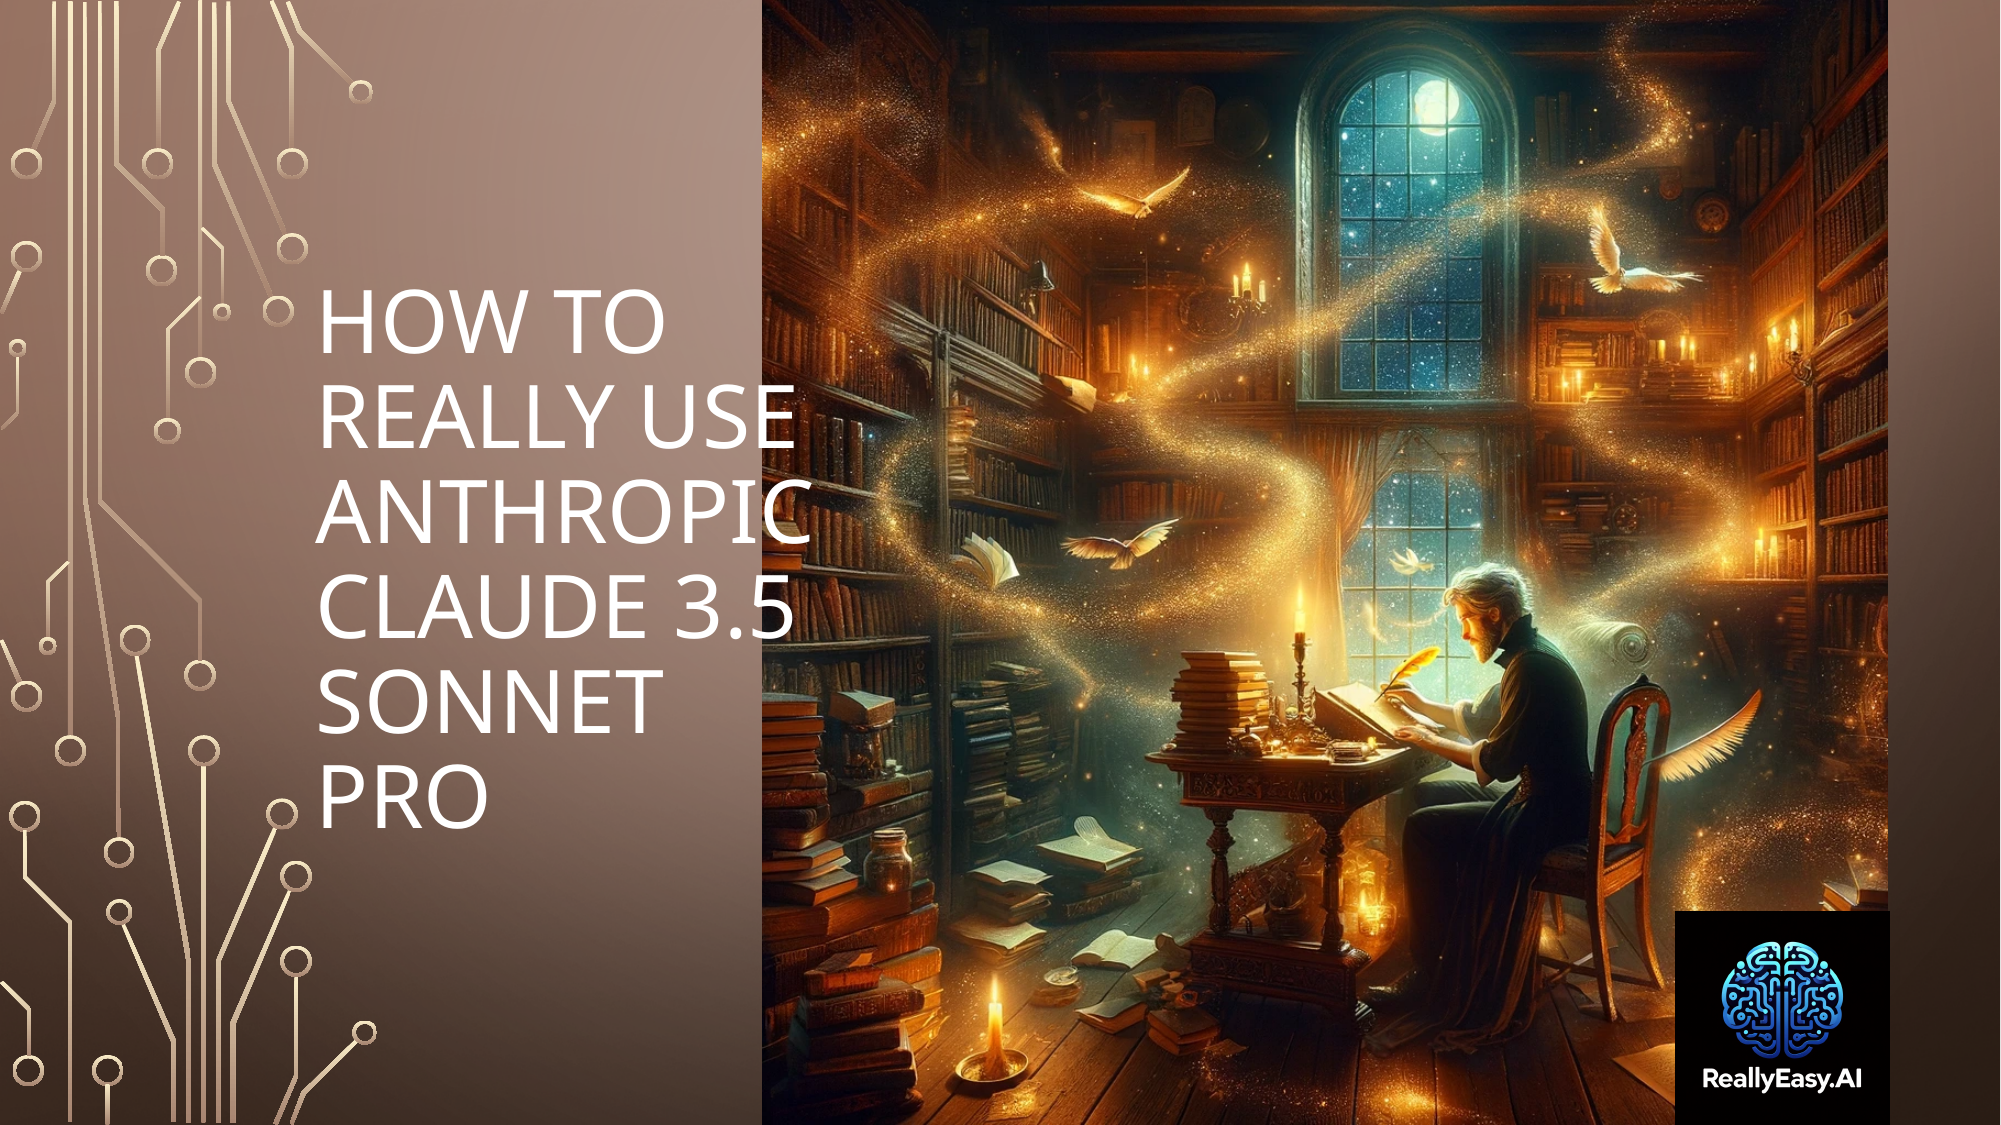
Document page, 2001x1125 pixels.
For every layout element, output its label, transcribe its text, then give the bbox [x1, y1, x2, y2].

title How to really use Anthropic Claude 3.5 sonnet Pro [300, 270, 762, 855]
picture [762, 0, 1890, 1125]
